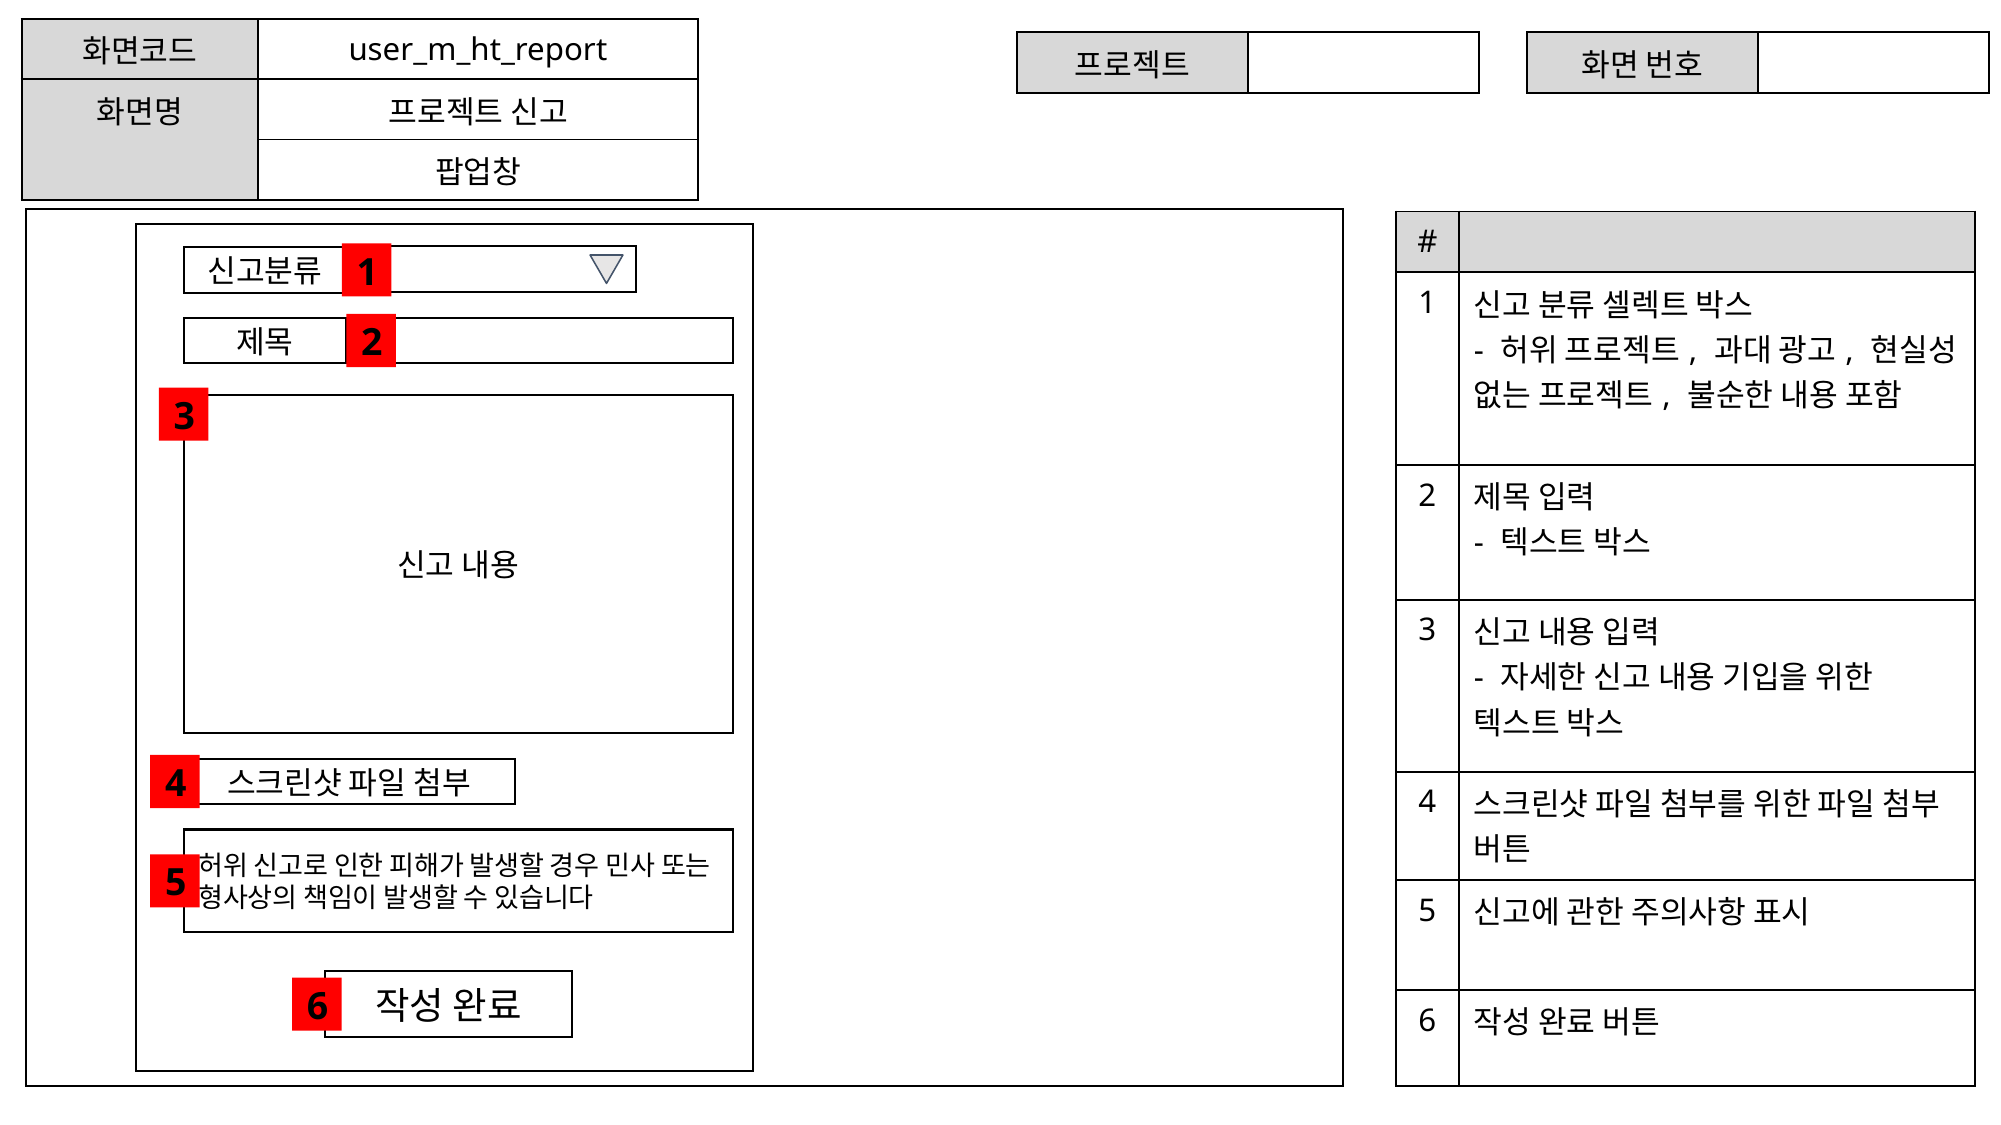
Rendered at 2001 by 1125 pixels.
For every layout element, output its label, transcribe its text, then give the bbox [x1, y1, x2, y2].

table_header 화면 번호 [1528, 33, 1757, 92]
table_cell 작성 완료 버튼 [1460, 991, 1974, 1085]
table_cell 프로젝트 신고 [259, 80, 697, 139]
table_header 화면코드 [23, 20, 257, 78]
table_cell 5 [1397, 881, 1458, 989]
table_cell 스크린샷 파일 첨부를 위한 파일 첨부 버튼 [1460, 773, 1974, 879]
table_header user_m_ht_report [259, 20, 697, 78]
table_cell 제목 입력 - 텍스트 박스 [1460, 466, 1974, 599]
table_header [1460, 212, 1974, 271]
table_cell 신고에 관한 주의사항 표시 [1460, 881, 1974, 989]
text_box [25, 208, 1344, 1087]
text_box [136, 223, 753, 1071]
table_header [1249, 33, 1478, 92]
table_cell 2 [1397, 466, 1458, 599]
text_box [366, 246, 636, 293]
table_cell 화면명 [23, 80, 257, 199]
table_header [1759, 33, 1988, 92]
table_cell 1 [1397, 273, 1458, 464]
table_header # [1397, 212, 1458, 271]
table_cell 신고 내용 입력 - 자세한 신고 내용 기입을 위한 텍스트 박스 [1460, 601, 1974, 771]
table_cell 팝업창 [259, 140, 697, 199]
table_cell 4 [1397, 773, 1458, 879]
table_cell 신고 분류 셀렉트 박스 - 허위 프로젝트, 과대 광고, 현실성 없는 프로젝트, 불순한 내용 포함 [1460, 273, 1974, 464]
table_cell 6 [1397, 991, 1458, 1085]
table_header 프로젝트 [1018, 33, 1247, 92]
table_cell 3 [1397, 601, 1458, 771]
